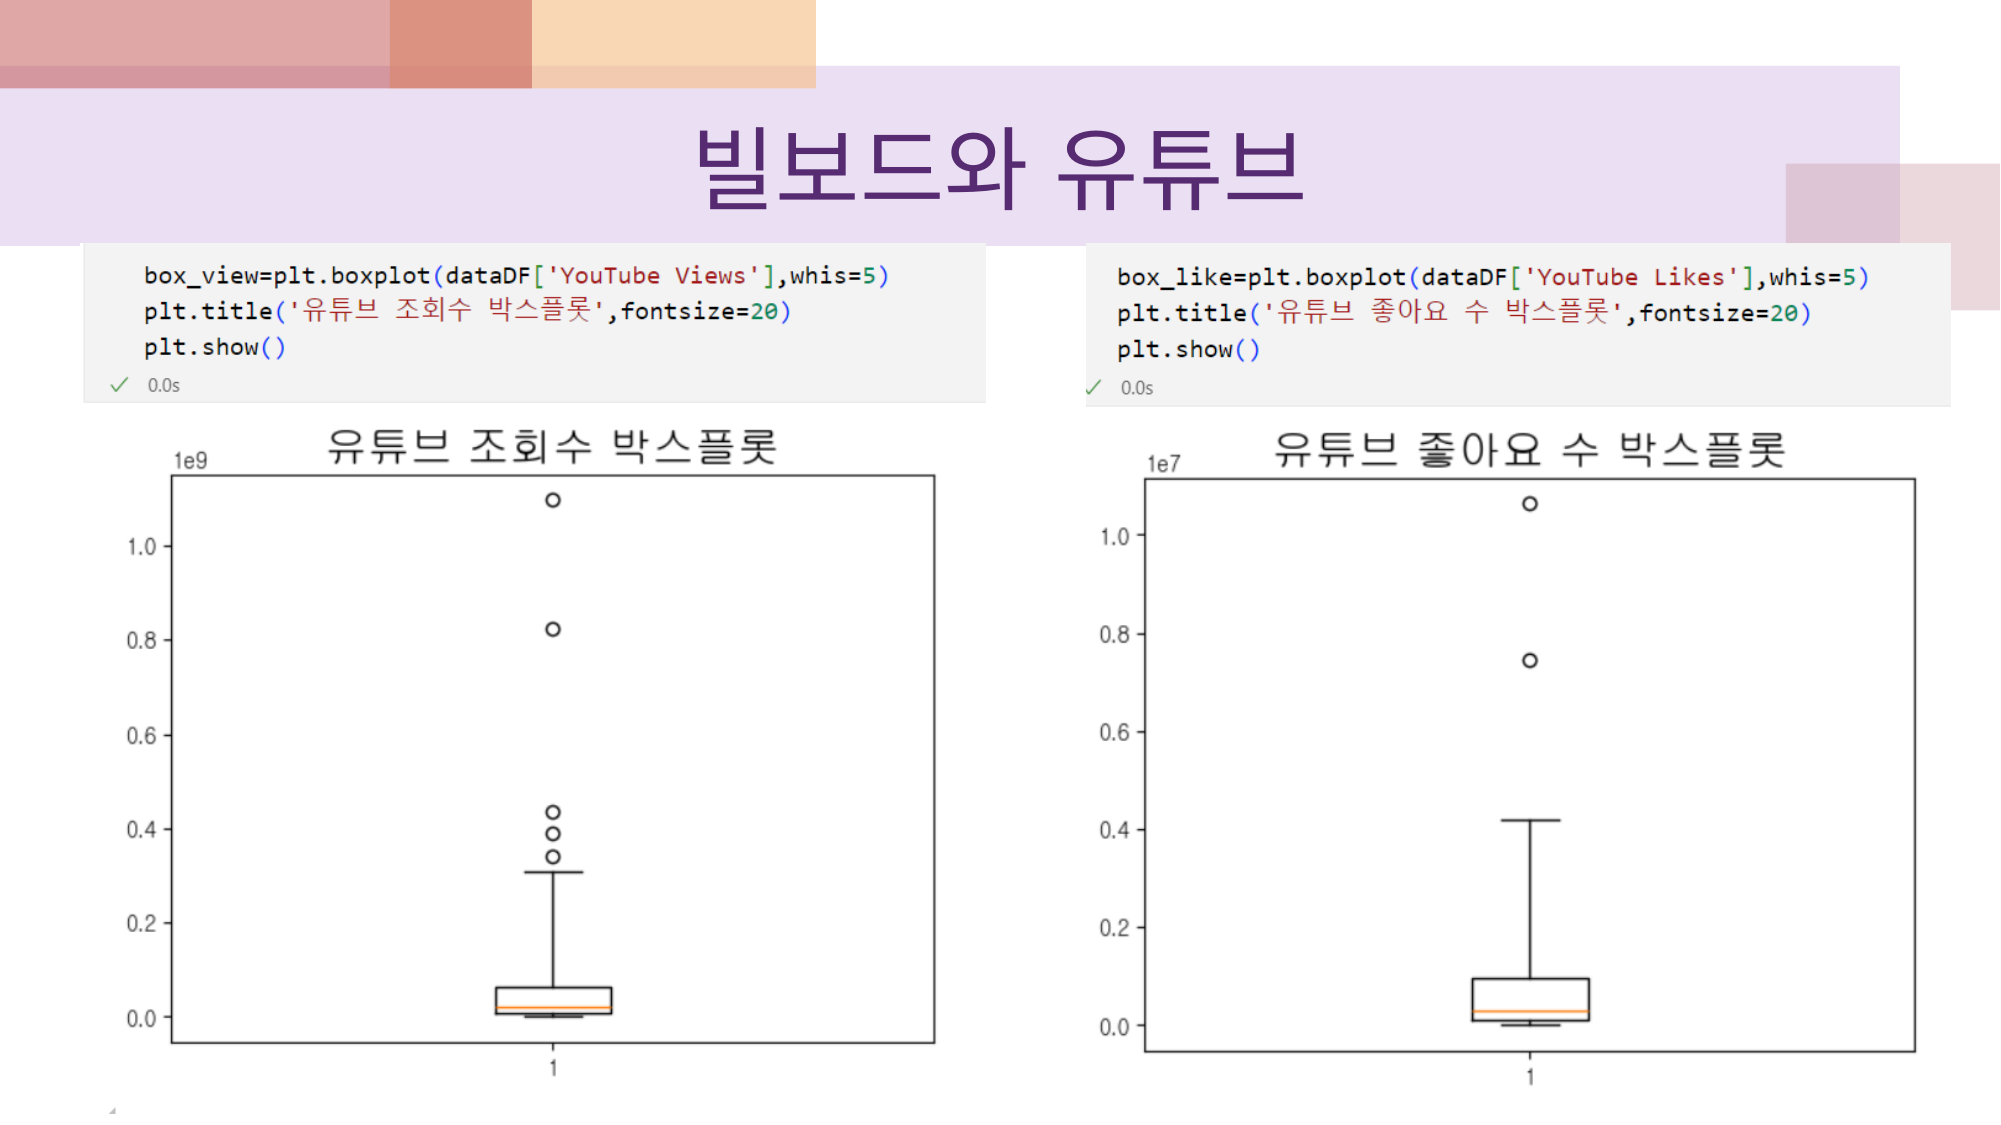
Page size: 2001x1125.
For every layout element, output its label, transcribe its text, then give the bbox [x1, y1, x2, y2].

title 빌보드와 유튜브 [99, 88, 1900, 246]
picture [80, 243, 987, 1114]
picture [1085, 243, 1951, 1106]
